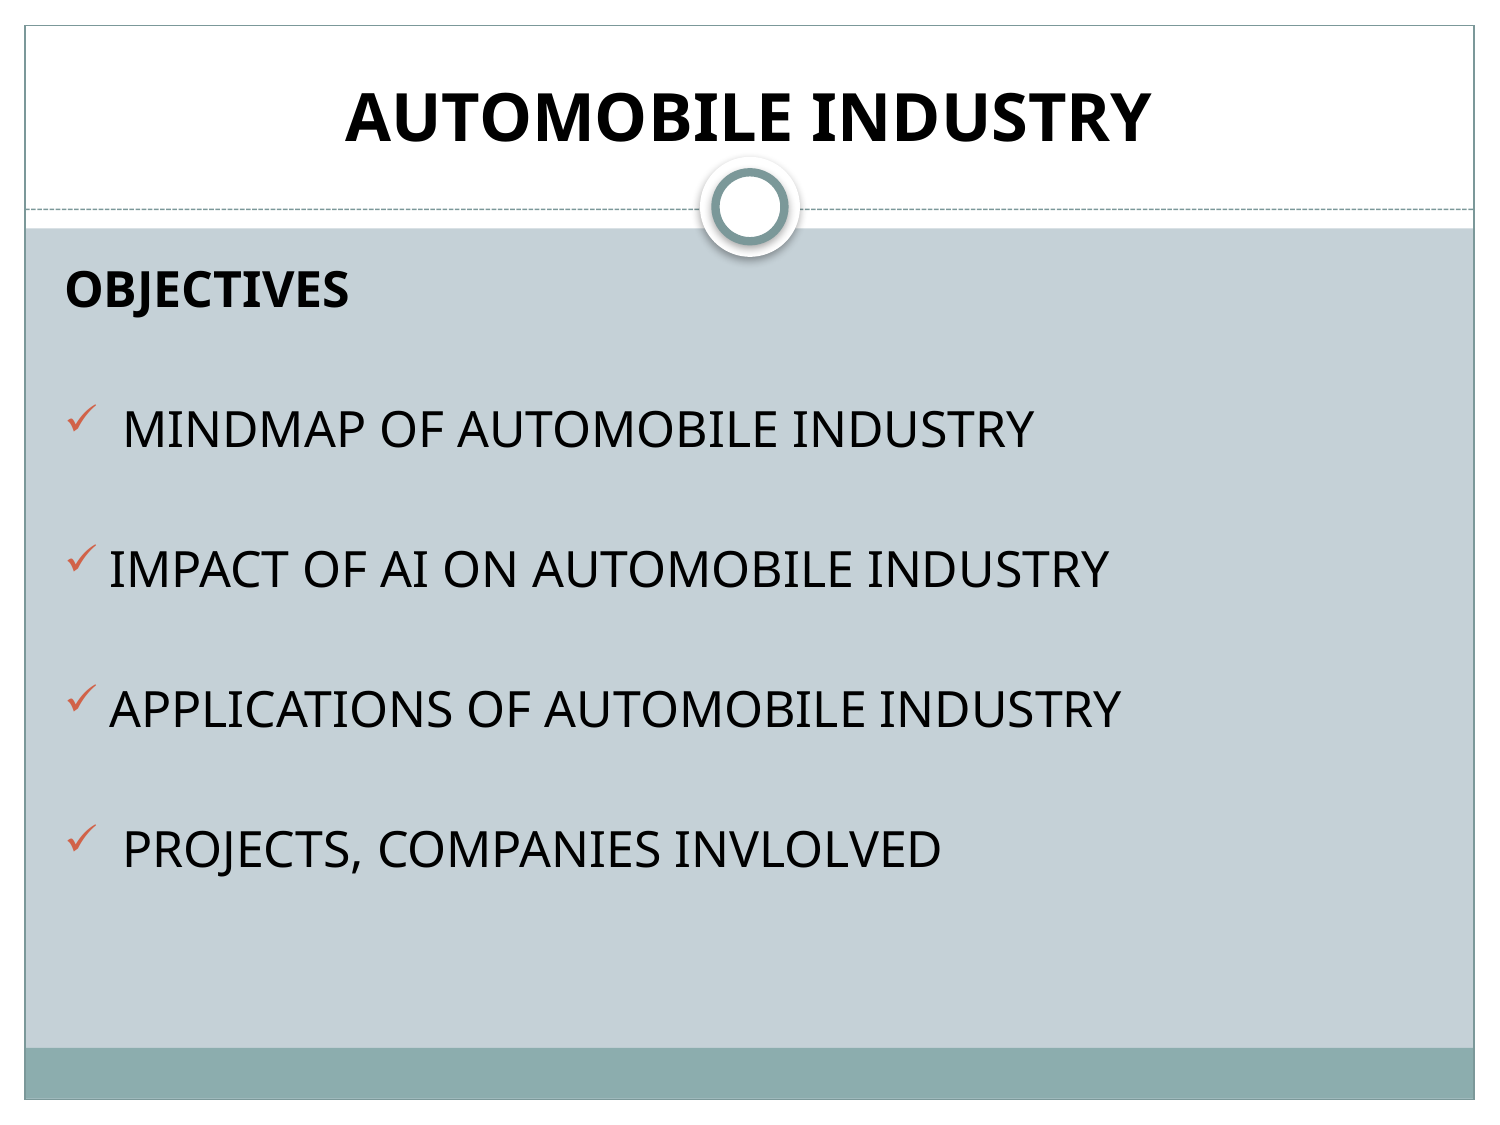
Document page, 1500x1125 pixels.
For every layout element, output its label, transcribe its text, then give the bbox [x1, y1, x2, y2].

title AUTOMOBILE INDUSTRY [49, 37, 1450, 162]
list OBJECTIVES MINDMAP OF AUTOMOBILE INDUSTRY IMPACT OF AI ON AUTOMOBILE INDUSTRY APPLICATIONS OF AUTOMOBILE INDUSTRY PROJECTS, COMPANIES INVLOLVED [49, 250, 1445, 1001]
